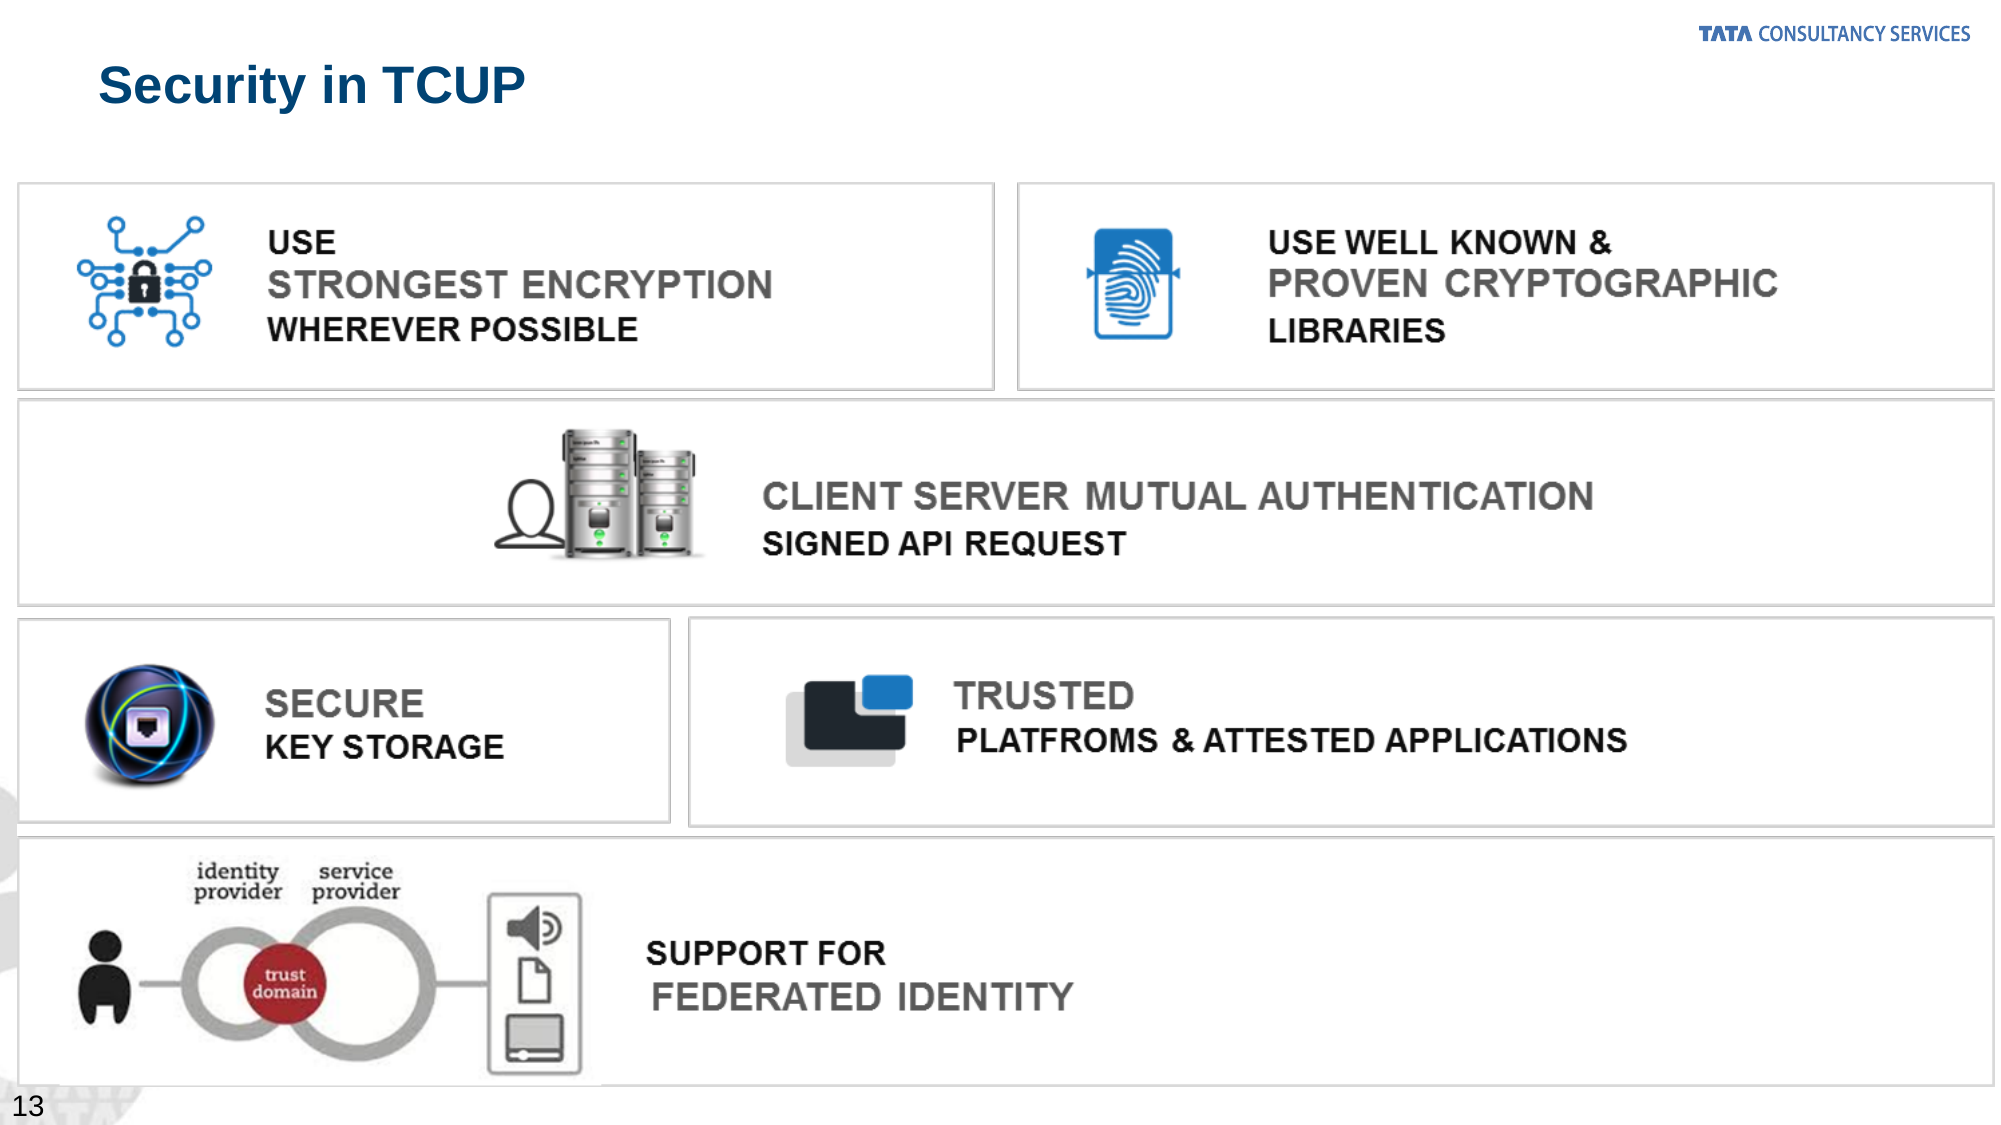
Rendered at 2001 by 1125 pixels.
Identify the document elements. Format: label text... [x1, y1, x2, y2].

title Security in TCUP [83, 43, 1734, 123]
picture [0, 0, 2001, 1125]
